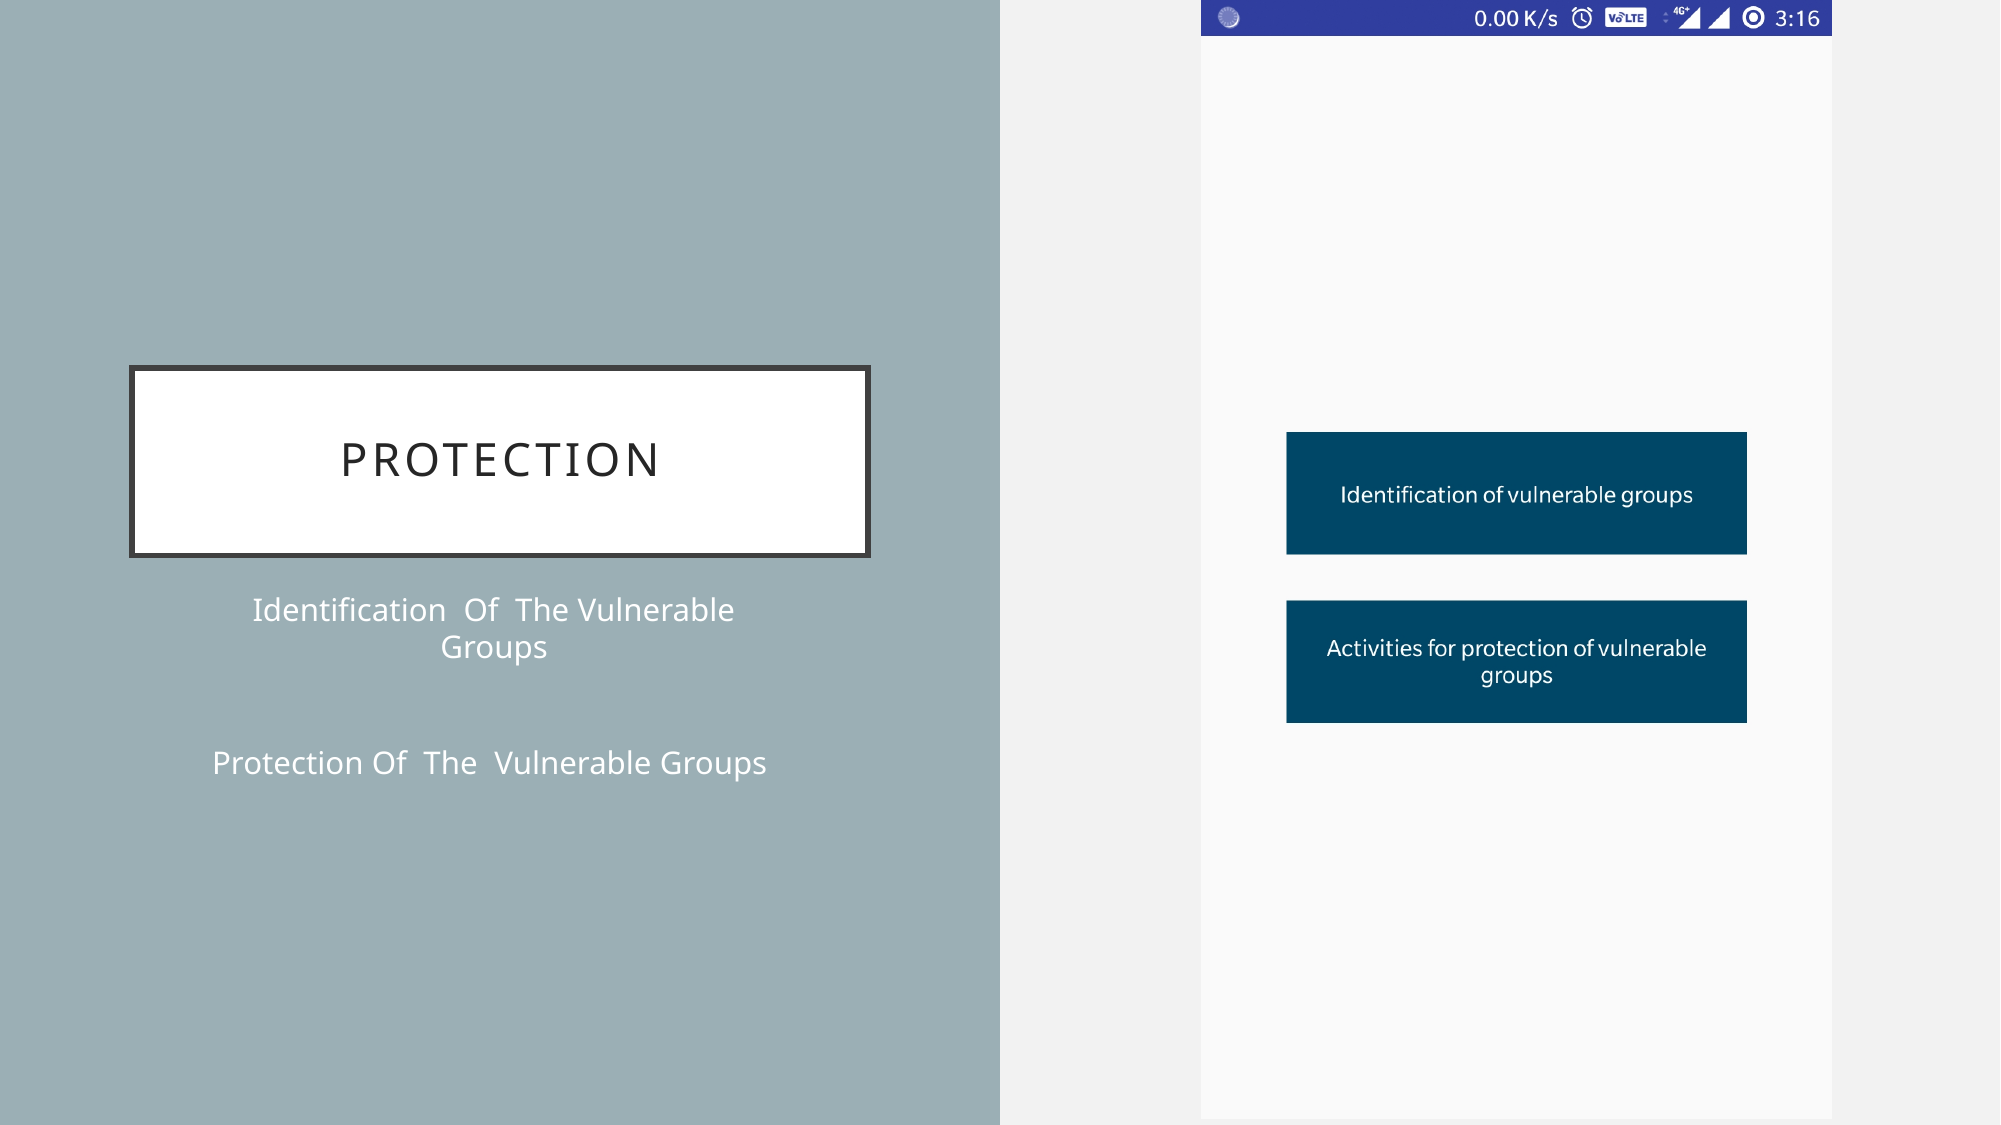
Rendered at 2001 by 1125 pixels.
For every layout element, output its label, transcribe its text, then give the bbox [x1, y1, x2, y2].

title PROTECTION [129, 365, 871, 558]
list Identification Of The Vulnerable Groups Protection Of The Vulnerable Groups [183, 582, 806, 943]
picture [1201, 0, 1832, 1119]
